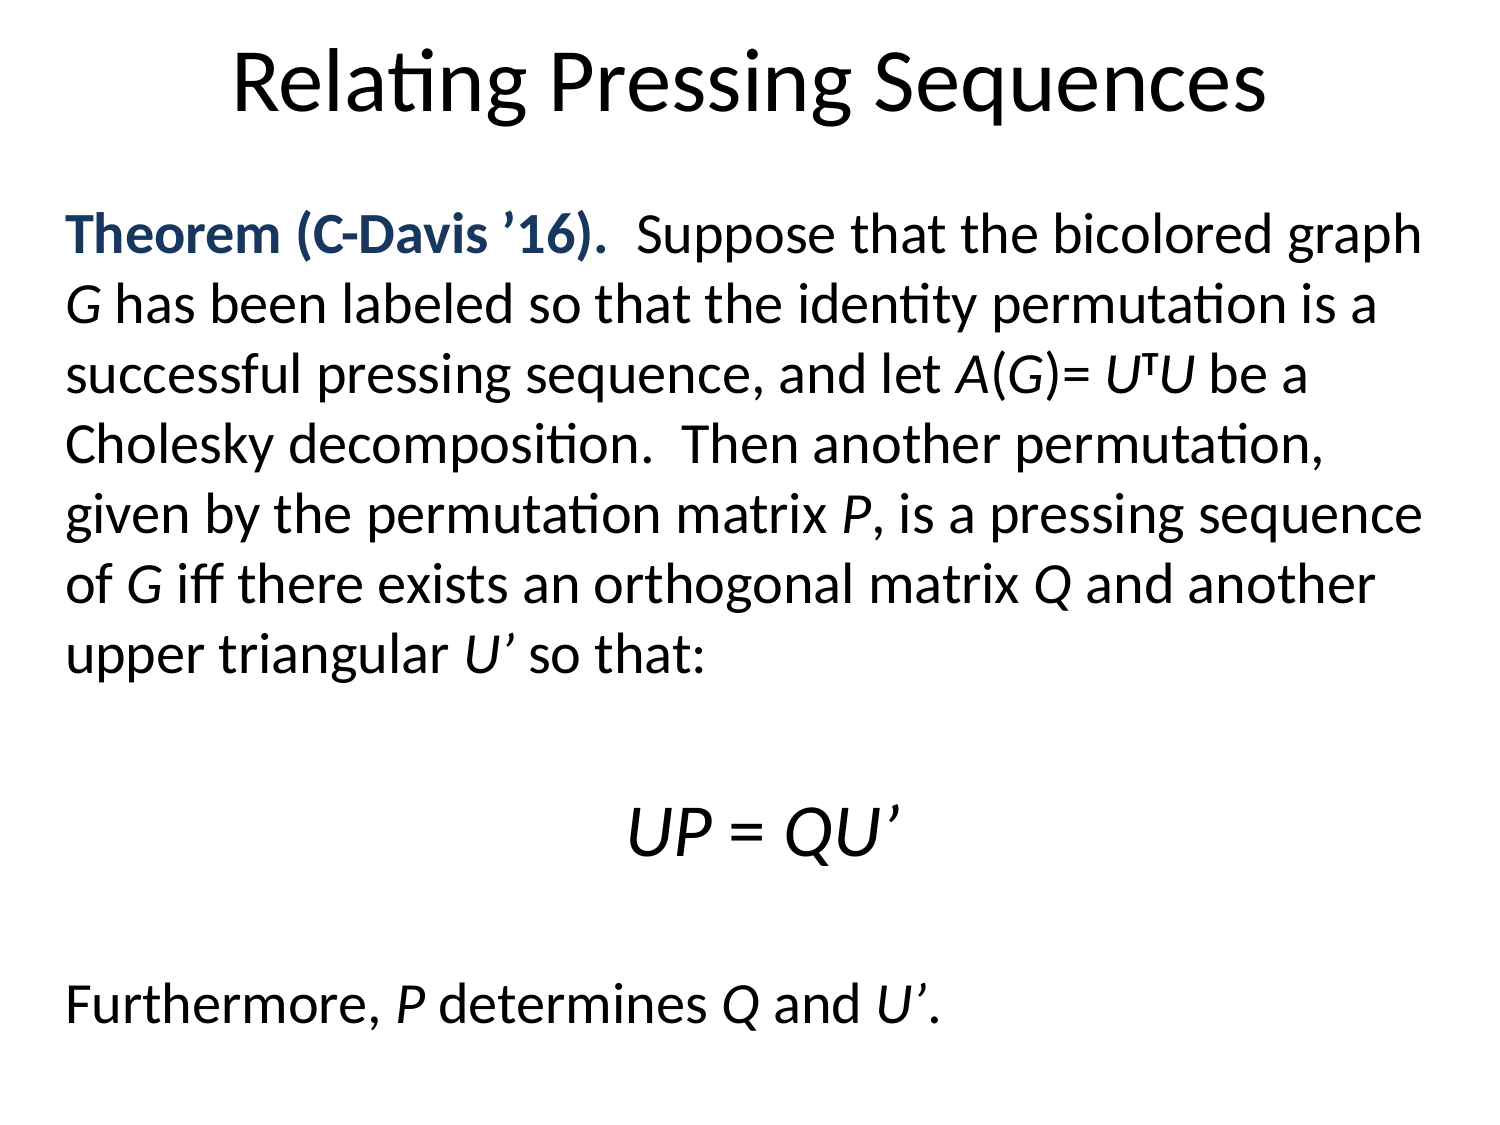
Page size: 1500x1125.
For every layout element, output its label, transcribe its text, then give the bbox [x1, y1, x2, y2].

title Relating Pressing Sequences [75, 12, 1425, 138]
text_box Theorem (C-Davis ’16). Suppose that the bicolored graph G has been labeled so that the identity permutation is a successful pressing sequence, and let A(G)= UTU be a Cholesky decomposition. Then another permutation, given by the permutation matrix P, is a pressing sequence of G iff there exists an orthogonal matrix Q and another upper triangular U’ so that: UP = QU’ Furthermore, P determines Q and U’. [49, 187, 1475, 1050]
